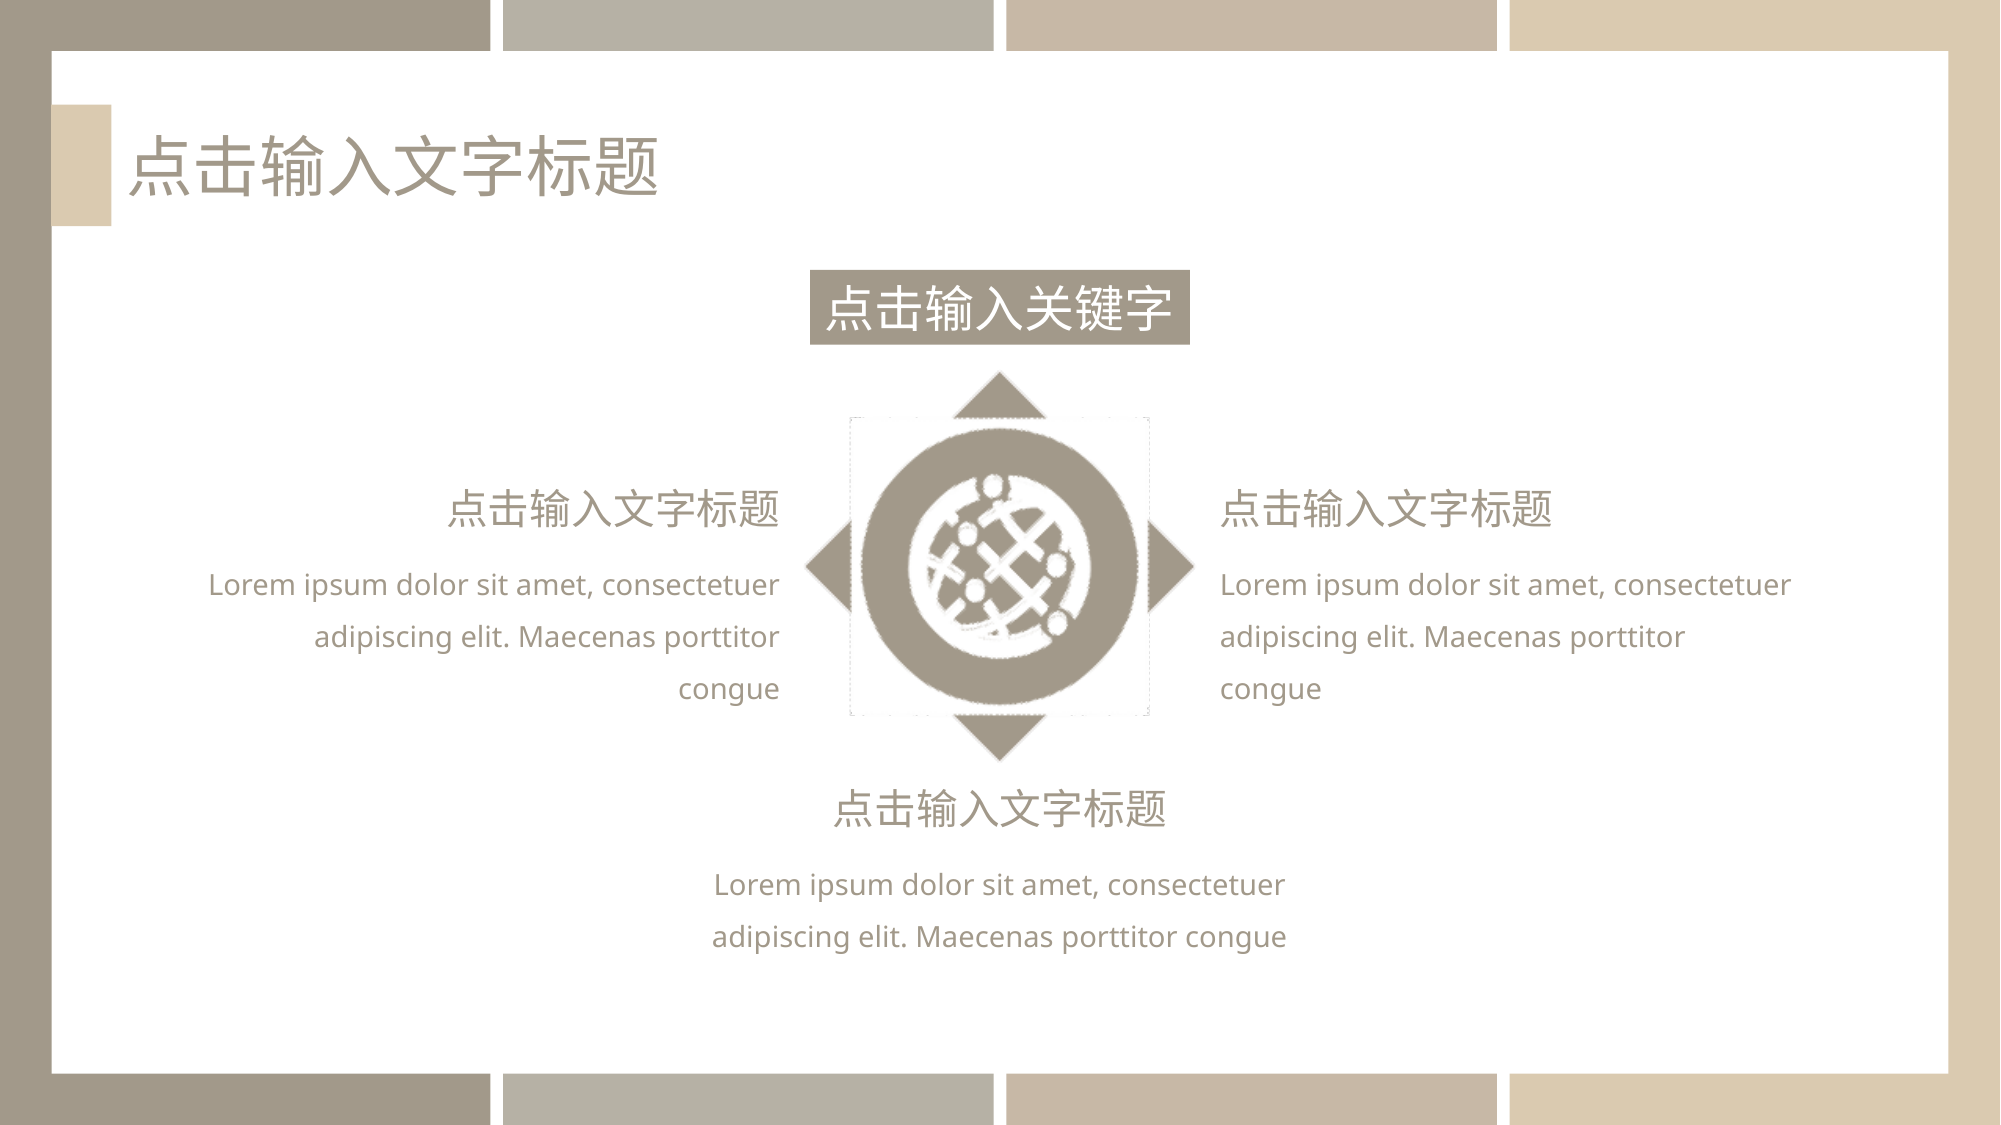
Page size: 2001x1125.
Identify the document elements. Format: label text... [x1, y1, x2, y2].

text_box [106, 475, 795, 656]
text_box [1204, 475, 1893, 656]
picture [790, 345, 1210, 775]
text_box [655, 775, 1344, 956]
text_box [50, 104, 800, 227]
text_box 点击输入关键字 [810, 269, 1190, 345]
